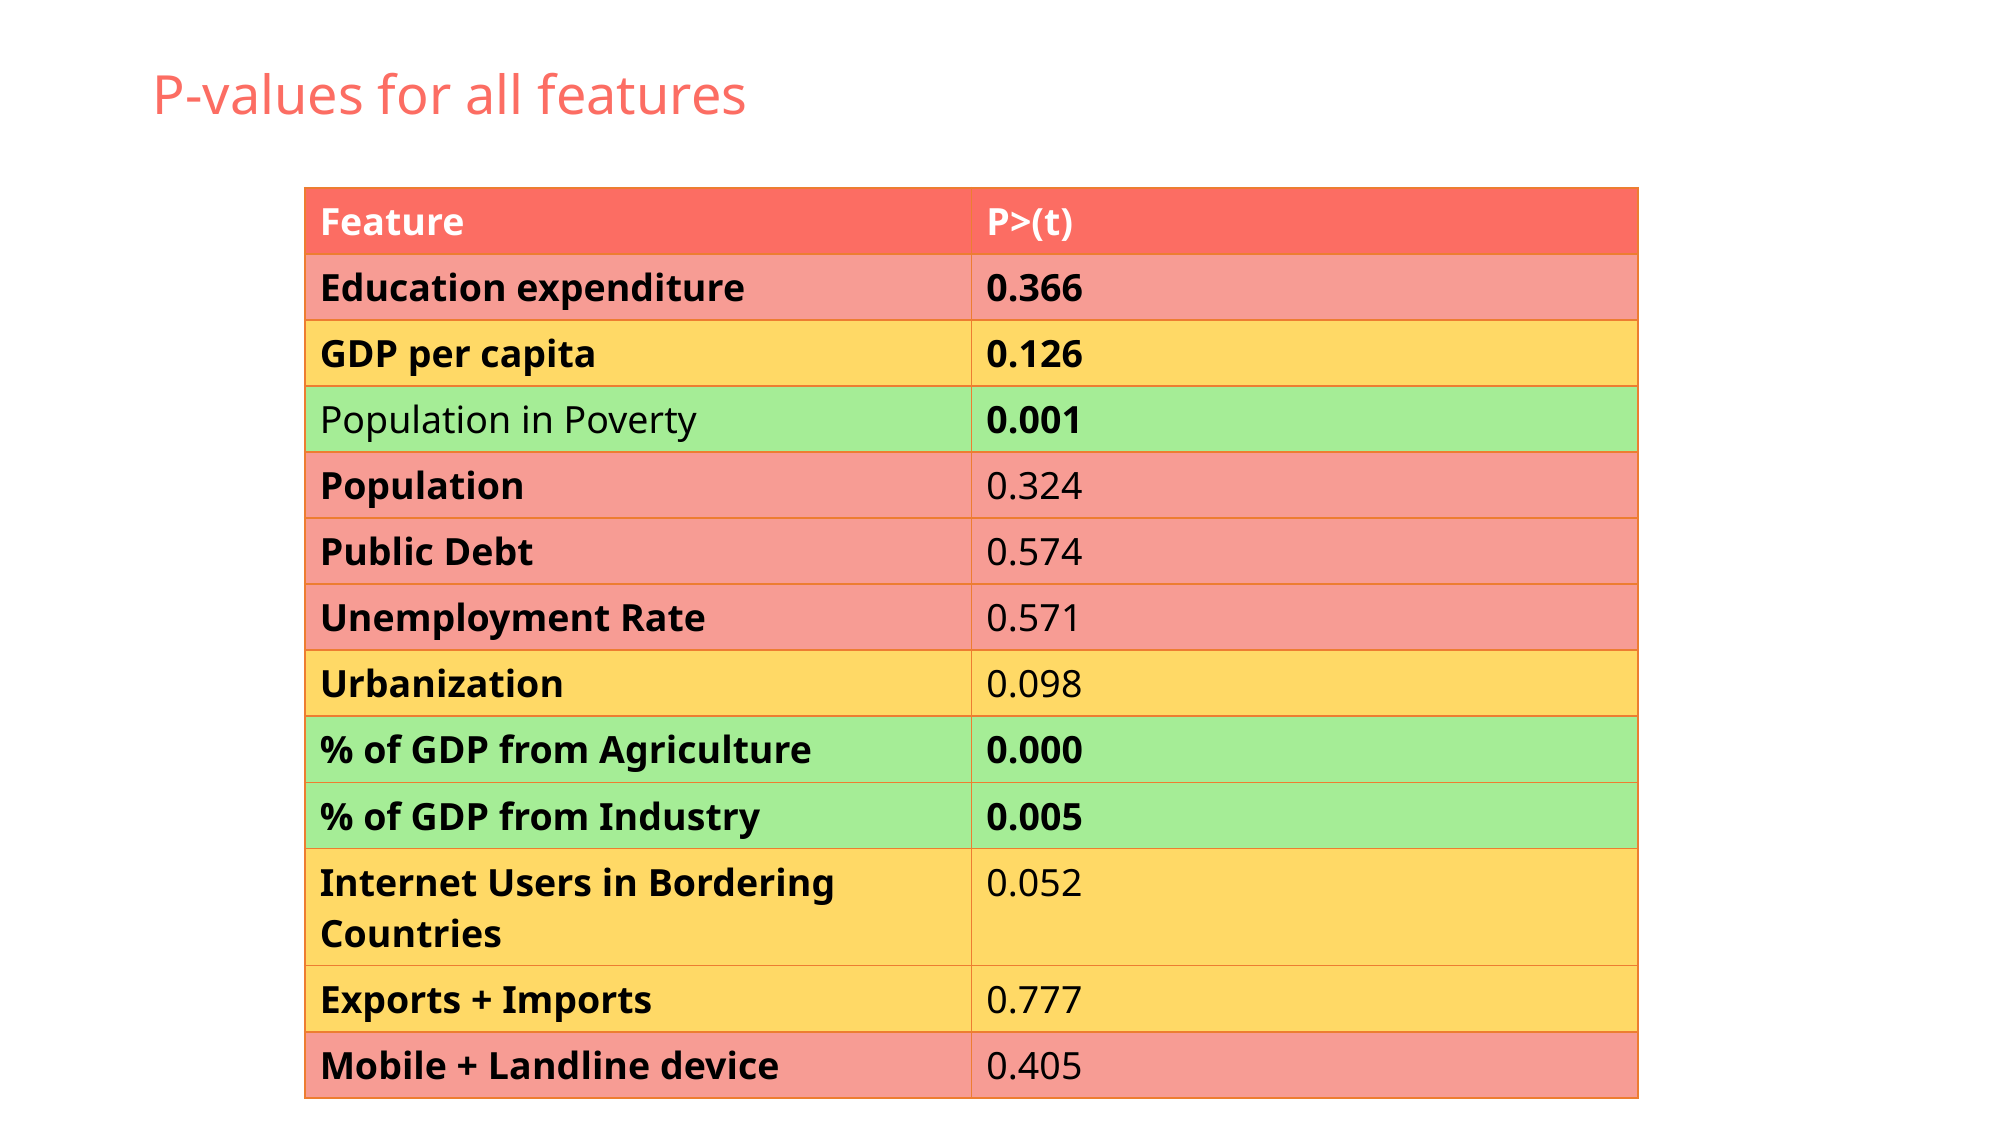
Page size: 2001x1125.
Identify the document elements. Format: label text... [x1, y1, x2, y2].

table_cell 0.052 [972, 849, 1637, 965]
table_cell 0.571 [972, 585, 1637, 649]
table_cell 0.777 [972, 966, 1637, 1031]
table_cell GDP per capita [306, 321, 971, 385]
table_cell 0.005 [972, 783, 1637, 848]
table_cell Mobile + Landline device [306, 1033, 971, 1097]
table_cell Population in Poverty [306, 387, 971, 451]
table_header Feature [306, 189, 971, 253]
table_cell % of GDP from Agriculture [306, 717, 971, 782]
table_cell 0.366 [972, 255, 1637, 319]
title P-values for all features [137, 59, 1863, 134]
table_cell Exports + Imports [306, 966, 971, 1031]
table_cell 0.126 [972, 321, 1637, 385]
table_cell 0.324 [972, 453, 1637, 517]
table_cell 0.000 [972, 717, 1637, 782]
table_cell 0.001 [972, 387, 1637, 451]
table_cell Internet Users in Bordering Countries [306, 849, 971, 965]
table_cell Population [306, 453, 971, 517]
table_cell Urbanization [306, 651, 971, 715]
table_cell Unemployment Rate [306, 585, 971, 649]
table_cell 0.574 [972, 519, 1637, 583]
table_cell 0.098 [972, 651, 1637, 715]
table_cell Education expenditure [306, 255, 971, 319]
table_cell % of GDP from Industry [306, 783, 971, 848]
table_cell 0.405 [972, 1033, 1637, 1097]
table_header P>(t) [972, 189, 1637, 253]
table_cell Public Debt [306, 519, 971, 583]
